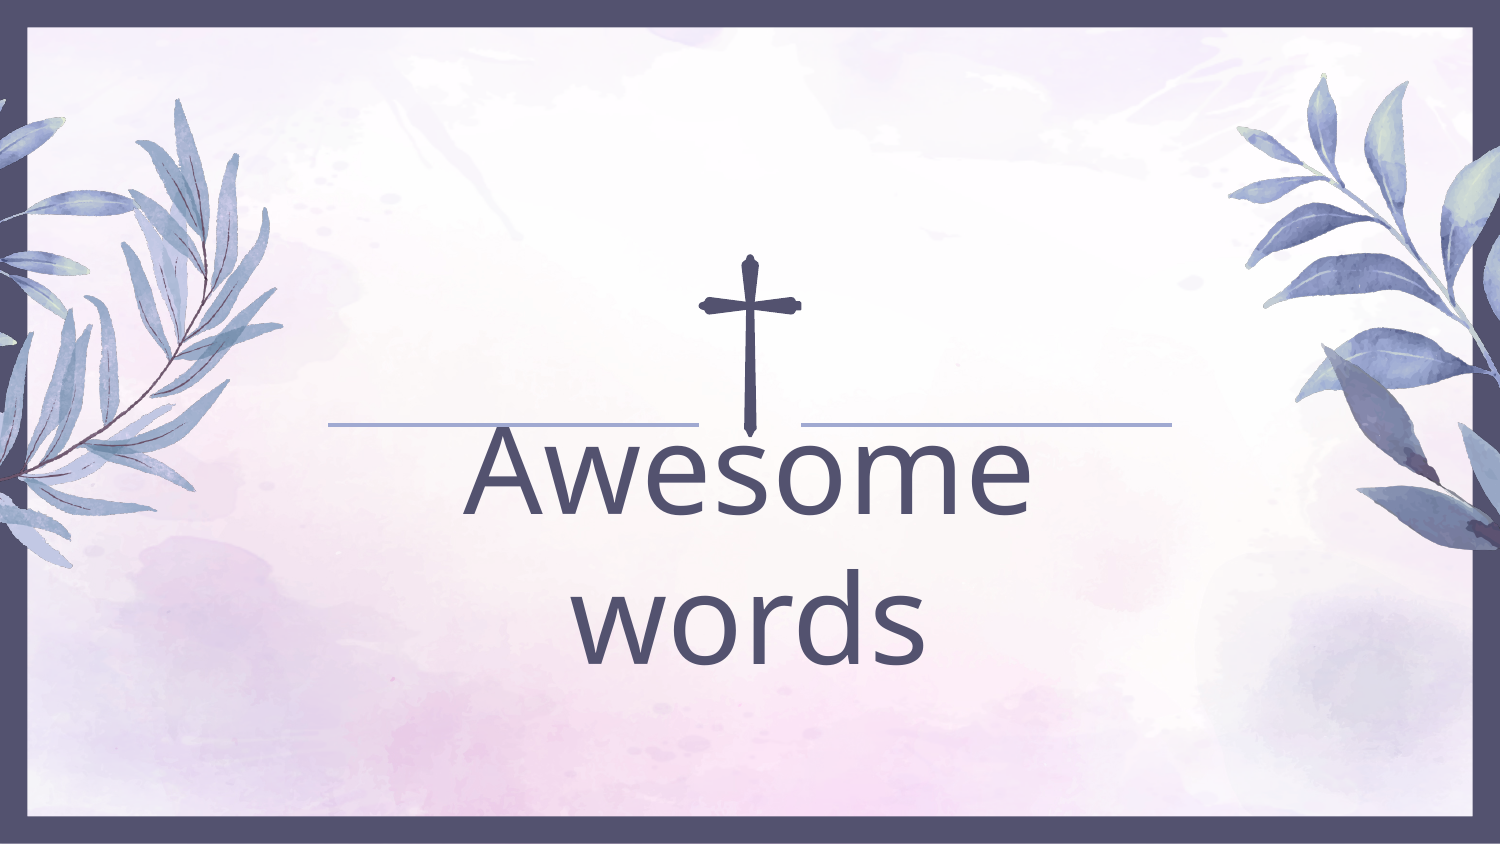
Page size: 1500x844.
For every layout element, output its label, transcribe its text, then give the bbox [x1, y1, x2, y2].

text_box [698, 253, 802, 438]
picture [384, 28, 1472, 447]
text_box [1211, 39, 1500, 720]
picture [28, 631, 1472, 816]
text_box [0, 20, 384, 671]
title Awesome words [388, 447, 1206, 631]
